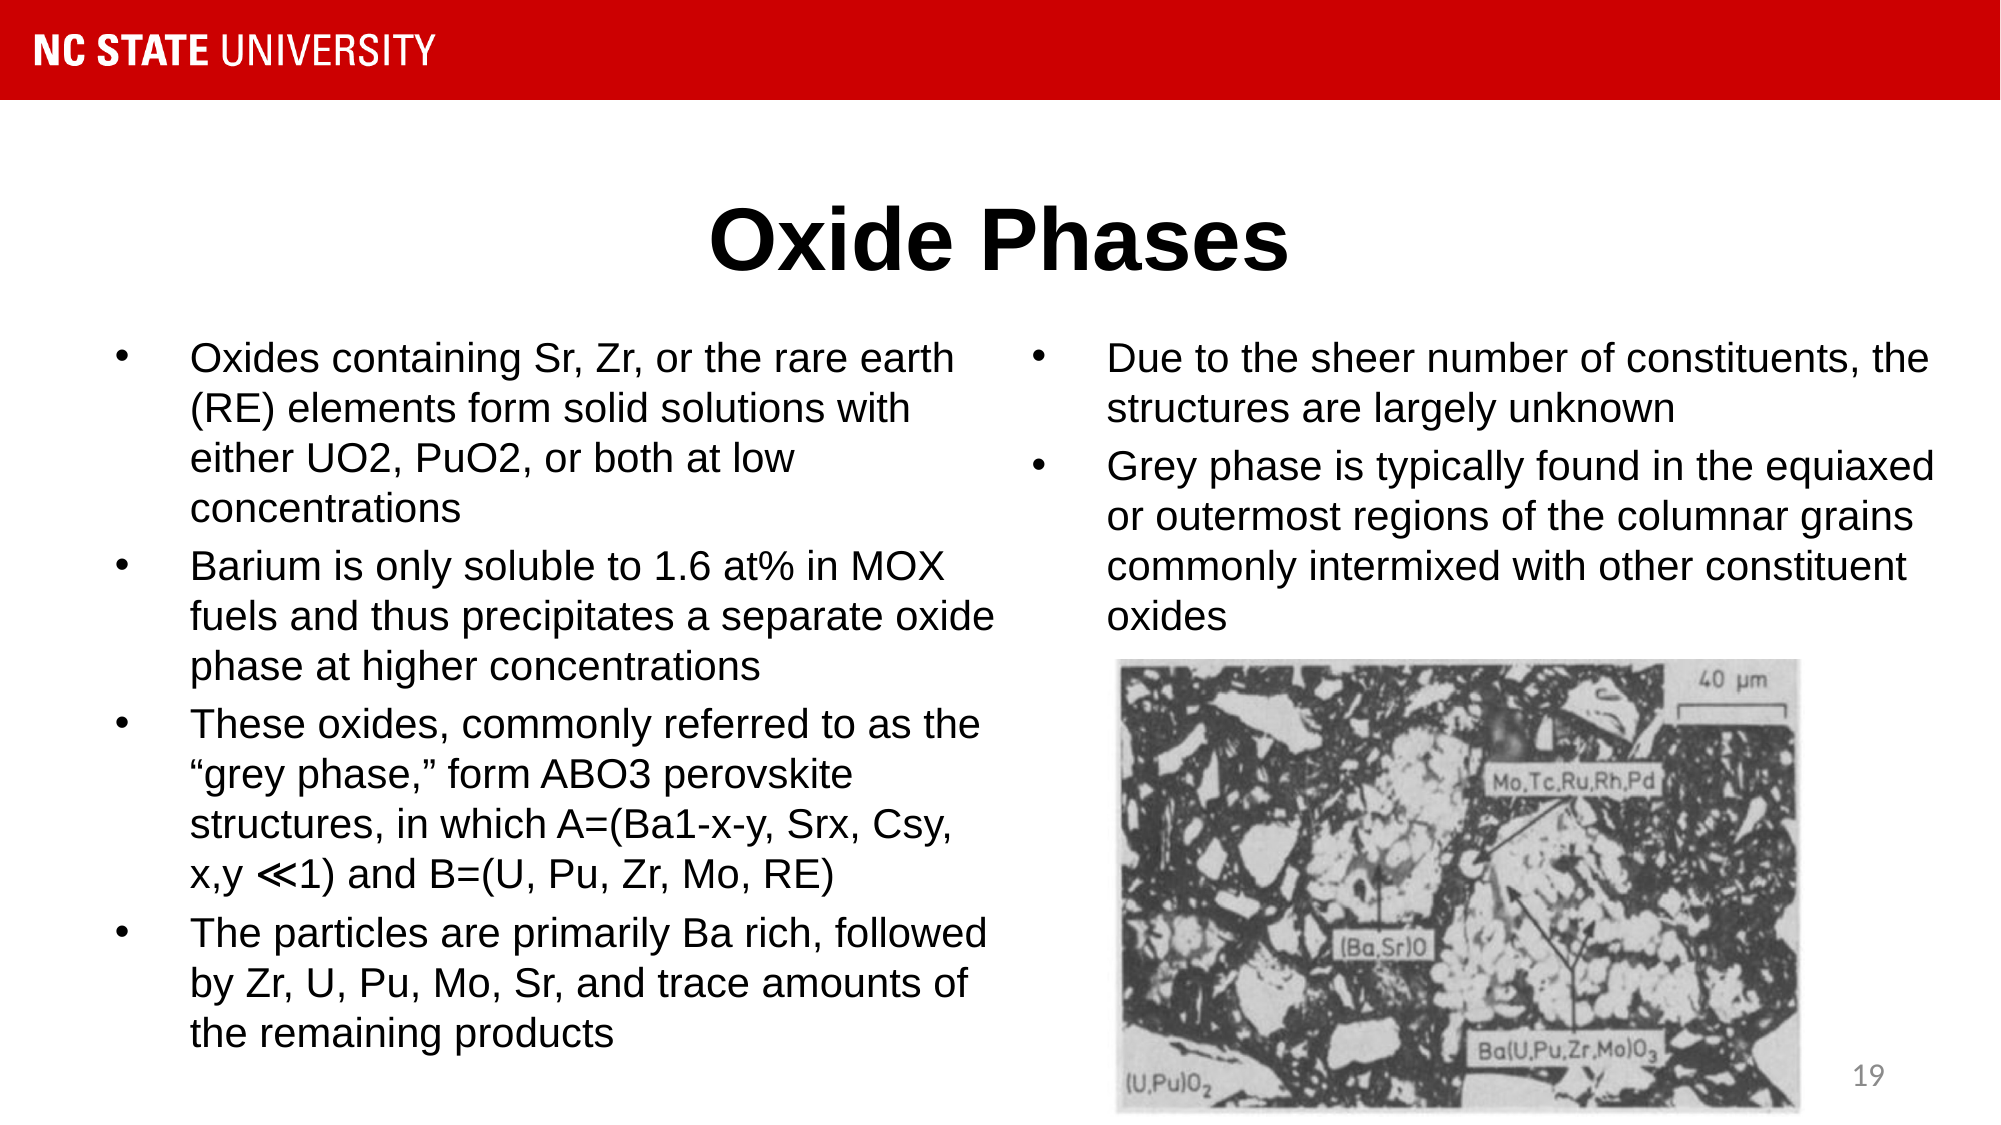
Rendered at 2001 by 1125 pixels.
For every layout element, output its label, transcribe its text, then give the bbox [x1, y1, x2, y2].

picture [1105, 649, 1812, 1122]
slide_number 19 [1816, 1042, 1900, 1103]
picture [0, 0, 2001, 100]
list Oxides containing Sr, Zr, or the rare earth (RE) elements form solid solutions with either UO2, PuO2, or both at low concentrations Barium is only soluble to 1.6 at% in MOX fuels and thus precipitates a separate oxide phase at higher concentrations These oxides, commonly referred to as the “grey phase,” form ABO3 perovskite structures, in which A=(Ba1-x-y, Srx, Csy, x,y ≪1) and B=(U, Pu, Zr, Mo, RE) The particles are primarily Ba rich, followed by Zr, U, Pu, Mo, Sr, and trace amounts of the remaining products [99, 322, 1016, 1005]
title Oxide Phases [99, 147, 1900, 322]
list Due to the sheer number of constituents, the structures are largely unknown Grey phase is typically found in the equiaxed or outermost regions of the columnar grains commonly intermixed with other constituent oxides [1016, 322, 1954, 1005]
